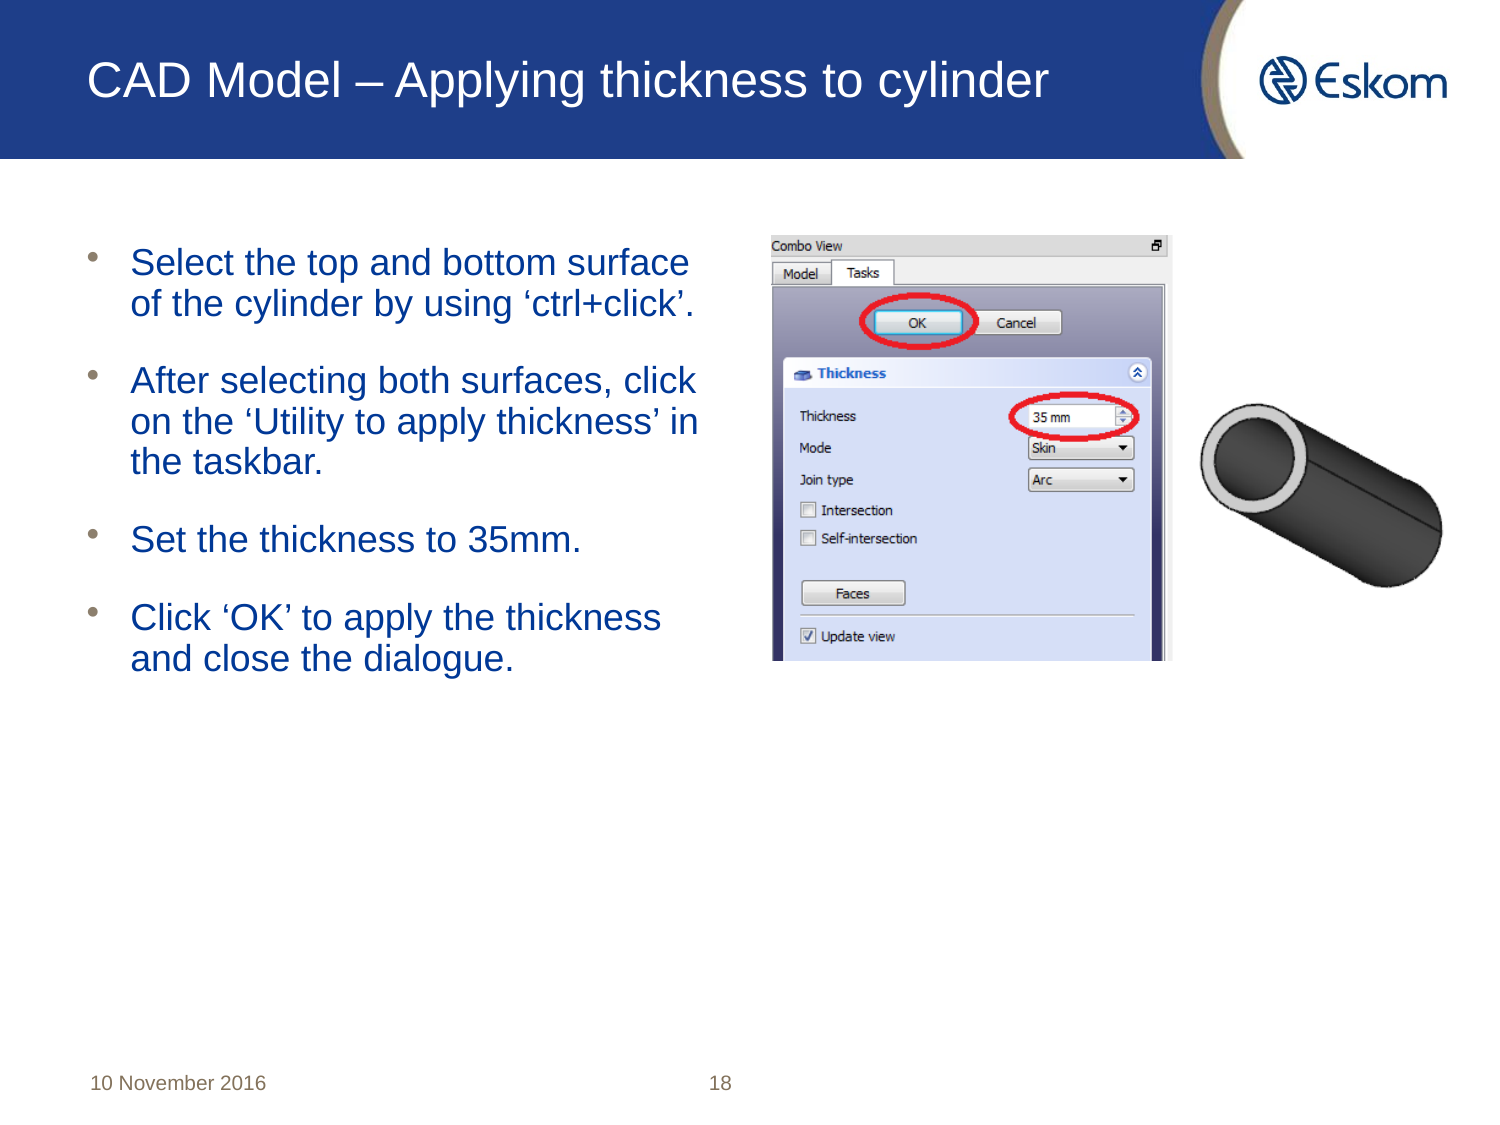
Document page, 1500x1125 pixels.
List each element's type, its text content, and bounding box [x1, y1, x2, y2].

picture [0, 0, 1246, 159]
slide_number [75, 1058, 361, 1103]
list Select the top and bottom surface of the cylinder by using ‘ctrl+click’. After selecting both surfaces, click on the ‘Utility to apply thickness’ in the taskbar. Set the thickness to 35mm. Click ‘OK’ to apply the thickness and close the dialogue. [71, 235, 747, 1064]
picture [1257, 55, 1450, 105]
title CAD Model – Applying thickness to cylinder [71, 27, 1142, 137]
picture [771, 235, 1447, 662]
slide_number 18 [643, 1058, 798, 1103]
